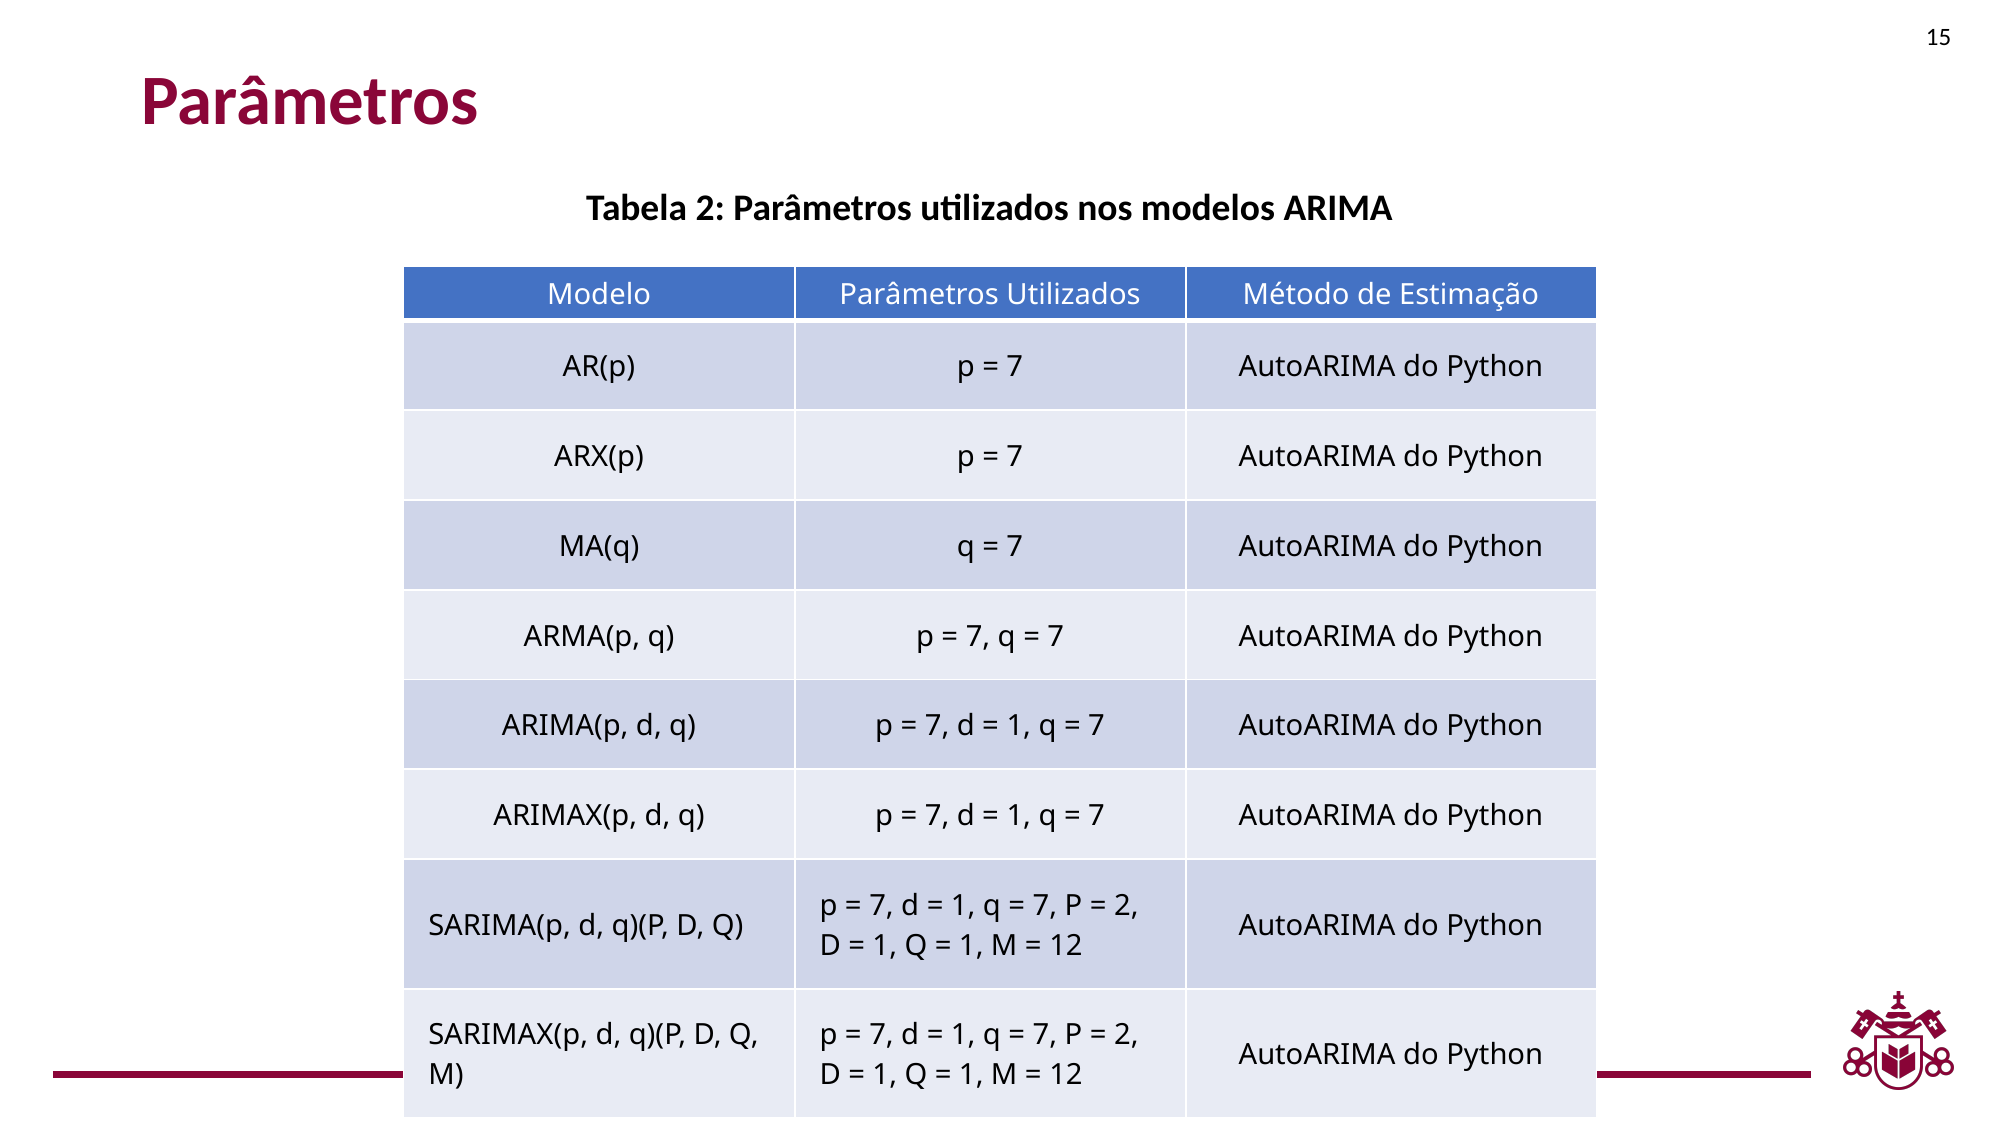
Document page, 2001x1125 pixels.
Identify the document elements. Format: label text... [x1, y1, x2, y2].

table_cell ARX(p) [404, 411, 794, 499]
table_cell ARIMA(p, d, q) [404, 680, 794, 768]
table_header Método de Estimação [1187, 267, 1596, 318]
table_header Modelo [404, 267, 794, 318]
table_cell ARIMAX(p, d, q) [404, 770, 794, 858]
table_cell p = 7, q = 7 [796, 591, 1185, 679]
table_cell p = 7, d = 1, q = 7, P = 2, D = 1, Q = 1, M = 12 [796, 990, 1185, 1117]
table_cell q = 7 [796, 501, 1185, 589]
table_cell p = 7, d = 1, q = 7 [796, 680, 1185, 768]
table_cell AutoARIMA do Python [1187, 591, 1596, 679]
text_box Tabela 2: Parâmetros utilizados nos modelos ARIMA [571, 175, 1429, 236]
table_cell SARIMA(p, d, q)(P, D, Q) [404, 860, 794, 988]
table_cell AutoARIMA do Python [1187, 323, 1596, 409]
table_cell p = 7 [796, 323, 1185, 409]
table_cell p = 7 [796, 411, 1185, 499]
table_cell SARIMAX(p, d, q)(P, D, Q, M) [404, 990, 794, 1117]
table_header Parâmetros Utilizados [796, 267, 1185, 318]
table_cell p = 7, d = 1, q = 7, P = 2, D = 1, Q = 1, M = 12 [796, 860, 1185, 988]
table_cell AutoARIMA do Python [1187, 770, 1596, 858]
table_cell AutoARIMA do Python [1187, 860, 1596, 988]
slide_number 15 [1516, 5, 1967, 66]
table_cell AutoARIMA do Python [1187, 411, 1596, 499]
table_cell MA(q) [404, 501, 794, 589]
table_cell ARMA(p, q) [404, 591, 794, 679]
table_cell AR(p) [404, 323, 794, 409]
picture [1843, 991, 1954, 1090]
list Parâmetros [126, 0, 1828, 146]
table_cell AutoARIMA do Python [1187, 990, 1596, 1117]
table_cell AutoARIMA do Python [1187, 680, 1596, 768]
table_cell p = 7, d = 1, q = 7 [796, 770, 1185, 858]
table_cell AutoARIMA do Python [1187, 501, 1596, 589]
